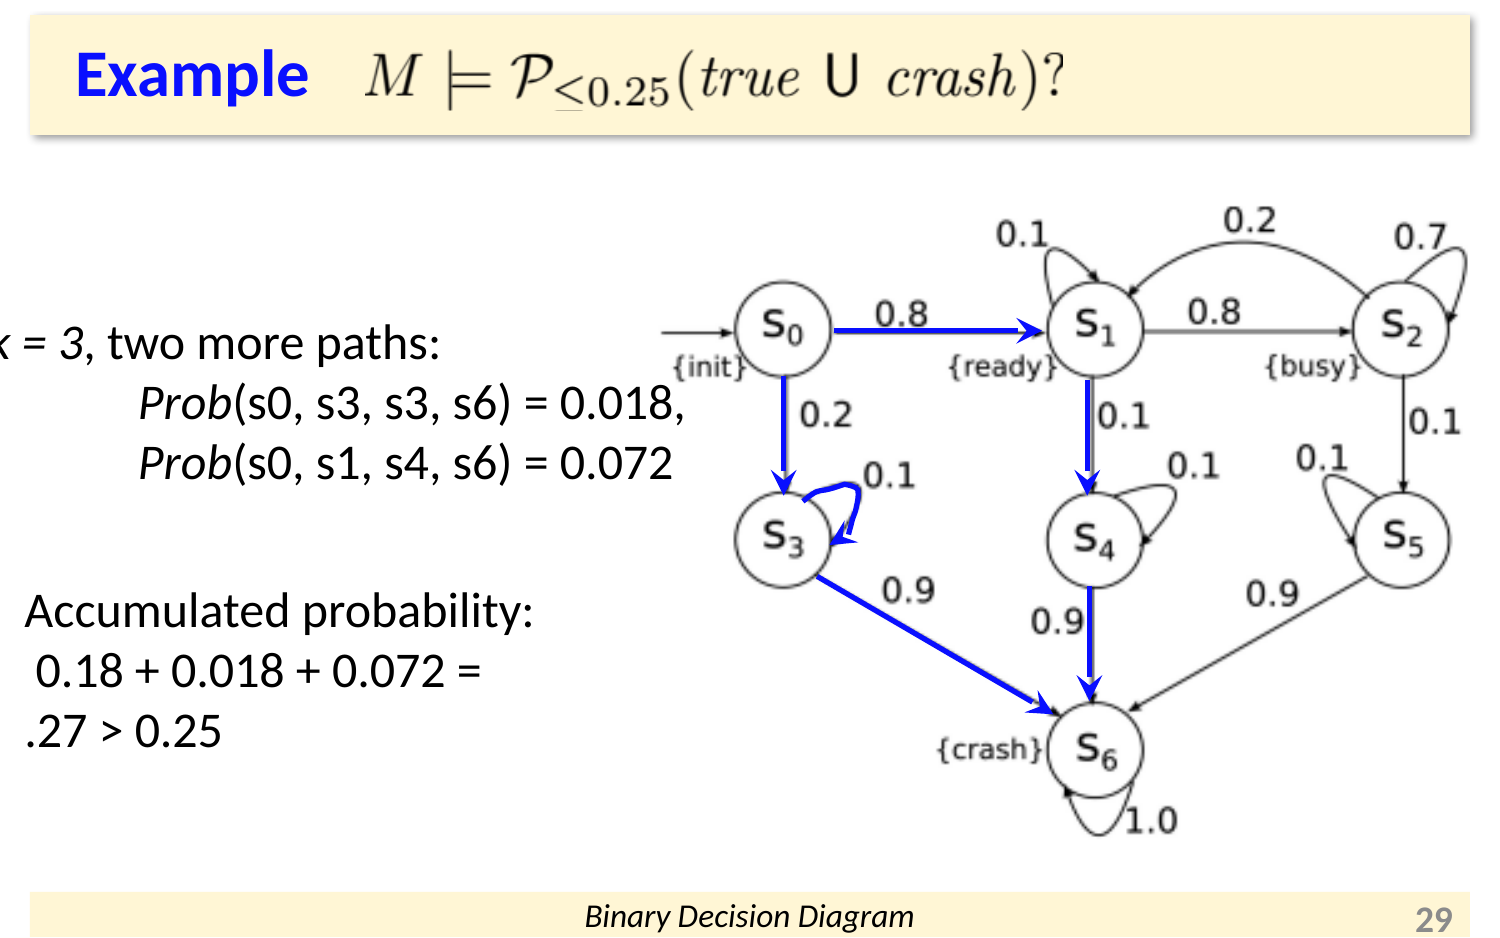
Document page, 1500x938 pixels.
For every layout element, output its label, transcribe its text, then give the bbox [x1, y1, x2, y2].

title Example [30, 15, 1470, 135]
picture [657, 205, 1468, 840]
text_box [817, 576, 1054, 715]
text_box k = 3, two more paths: Prob(s0, s3, s3, s6) = 0.018, Prob(s0, s1, s4, s6) = 0.072 [0, 301, 657, 497]
picture [364, 48, 1063, 111]
text_box Accumulated probability: 0.18 + 0.018 + 0.072 = .27 > 0.25 [9, 570, 562, 766]
slide_number 29 [1380, 894, 1468, 938]
